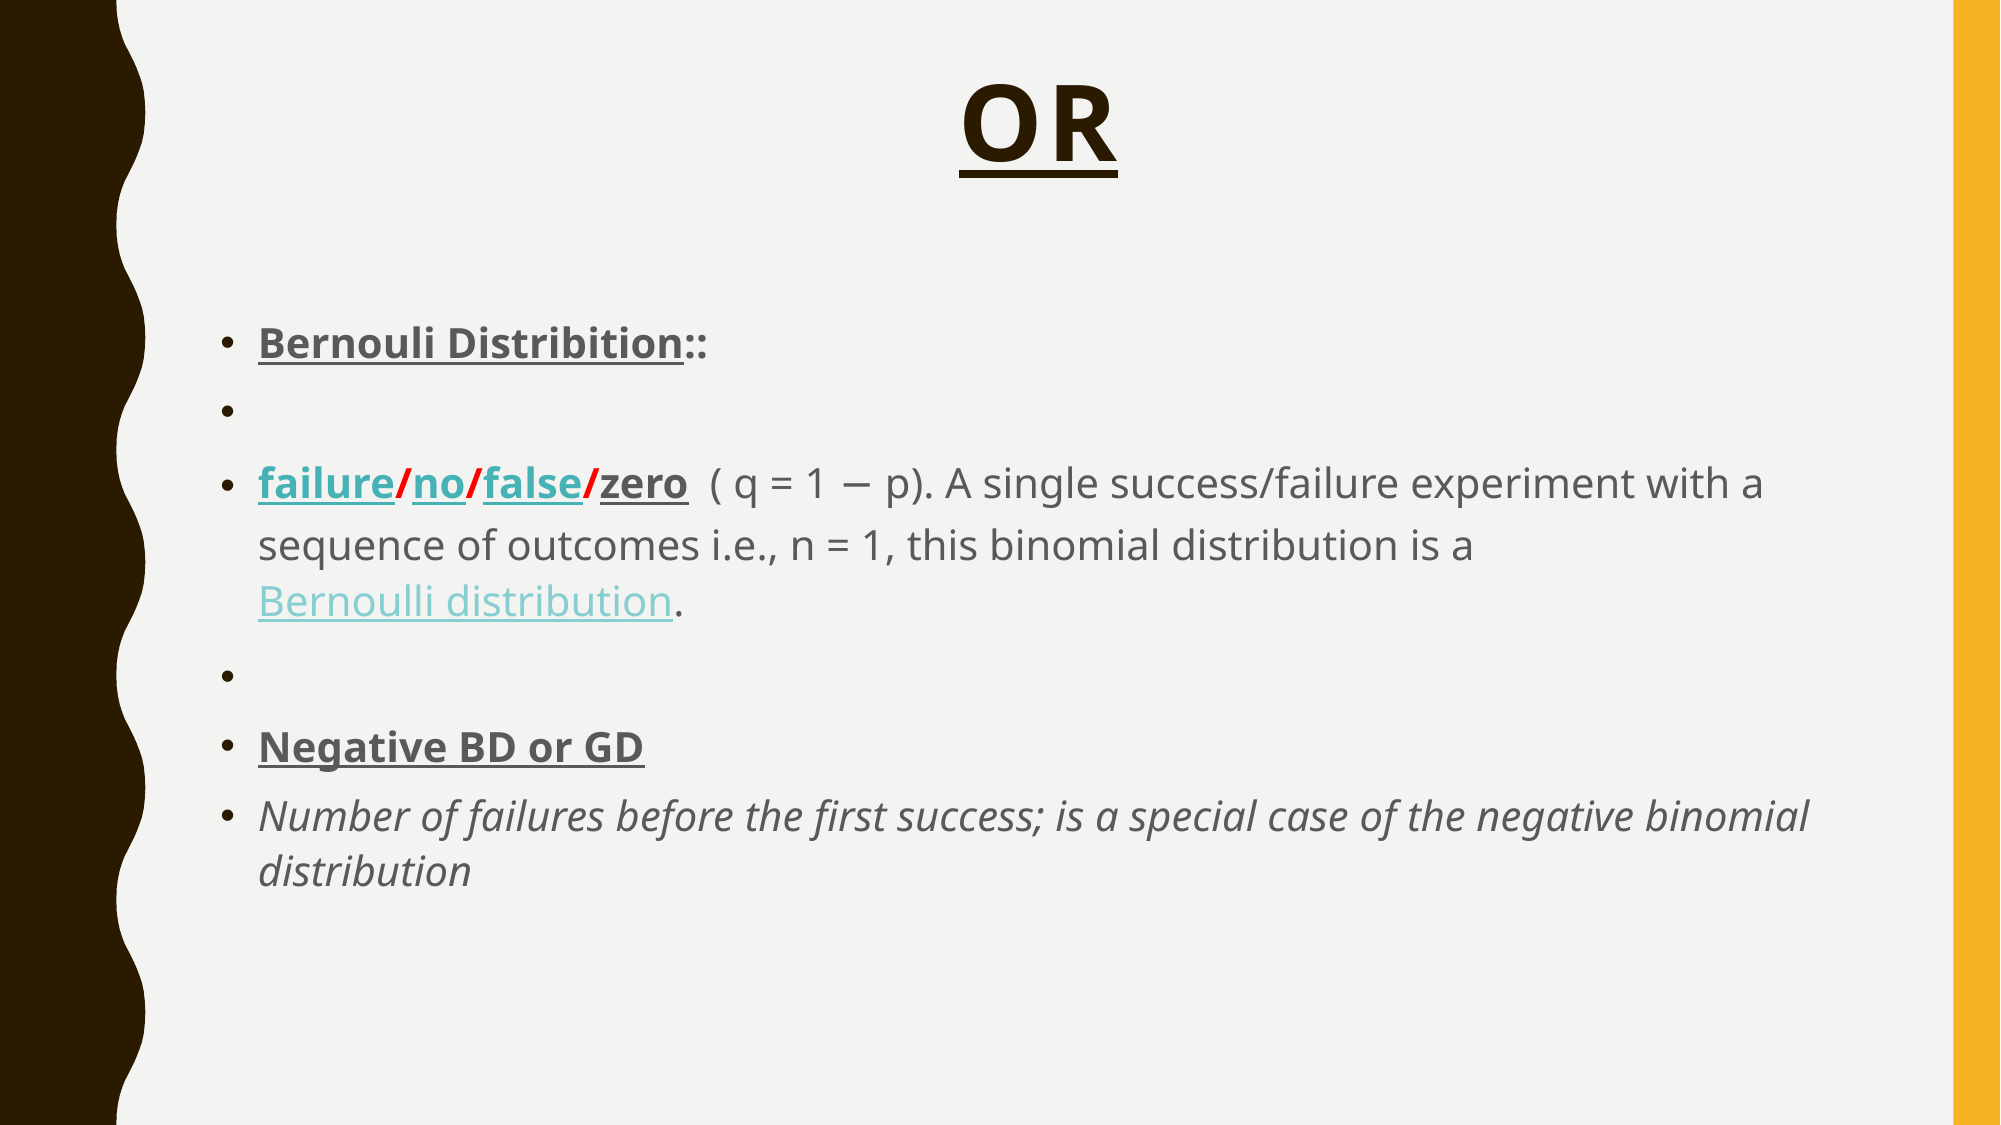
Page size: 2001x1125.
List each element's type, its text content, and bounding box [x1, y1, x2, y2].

title OR [205, 62, 1875, 304]
list Bernouli Distribition:: failure/no/false/zero ( q = 1 − p). A single success/failure experiment with a sequence of outcomes i.e., n = 1, this binomial distribution is a Bernoulli distribution. Negative BD or GD Number of failures before the first success; is a special case of the negative binomial distribution [205, 304, 1875, 935]
